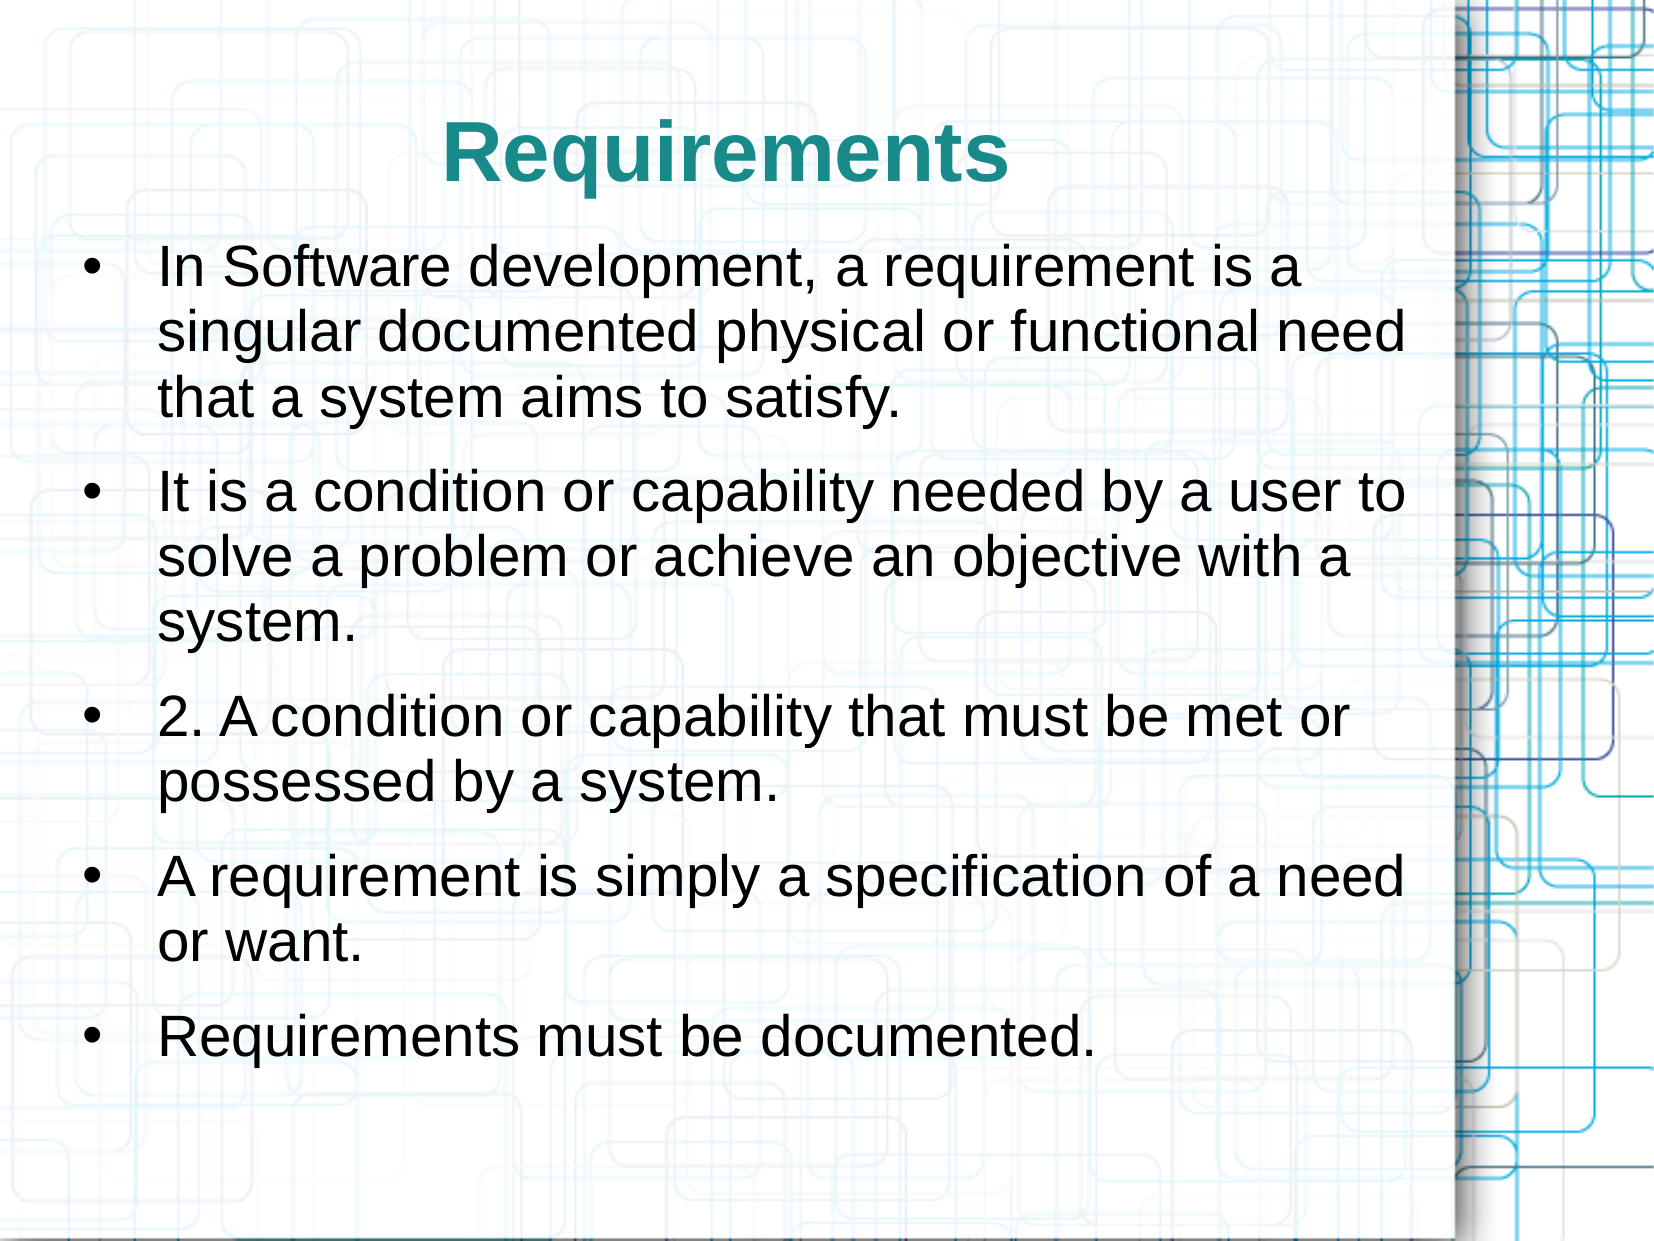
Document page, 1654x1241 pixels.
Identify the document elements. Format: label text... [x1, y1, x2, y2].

picture [0, 0, 1654, 1241]
title Requirements [59, 49, 1418, 257]
list In Software development, a requirement is a singular documented physical or functional need that a system aims to satisfy. It is a condition or capability needed by a user to solve a problem or achieve an objective with a system. 2. A condition or capability that must be met or possessed by a system. A requirement is simply a specification of a need or want. Requirements must be documented. [82, 230, 1417, 1140]
